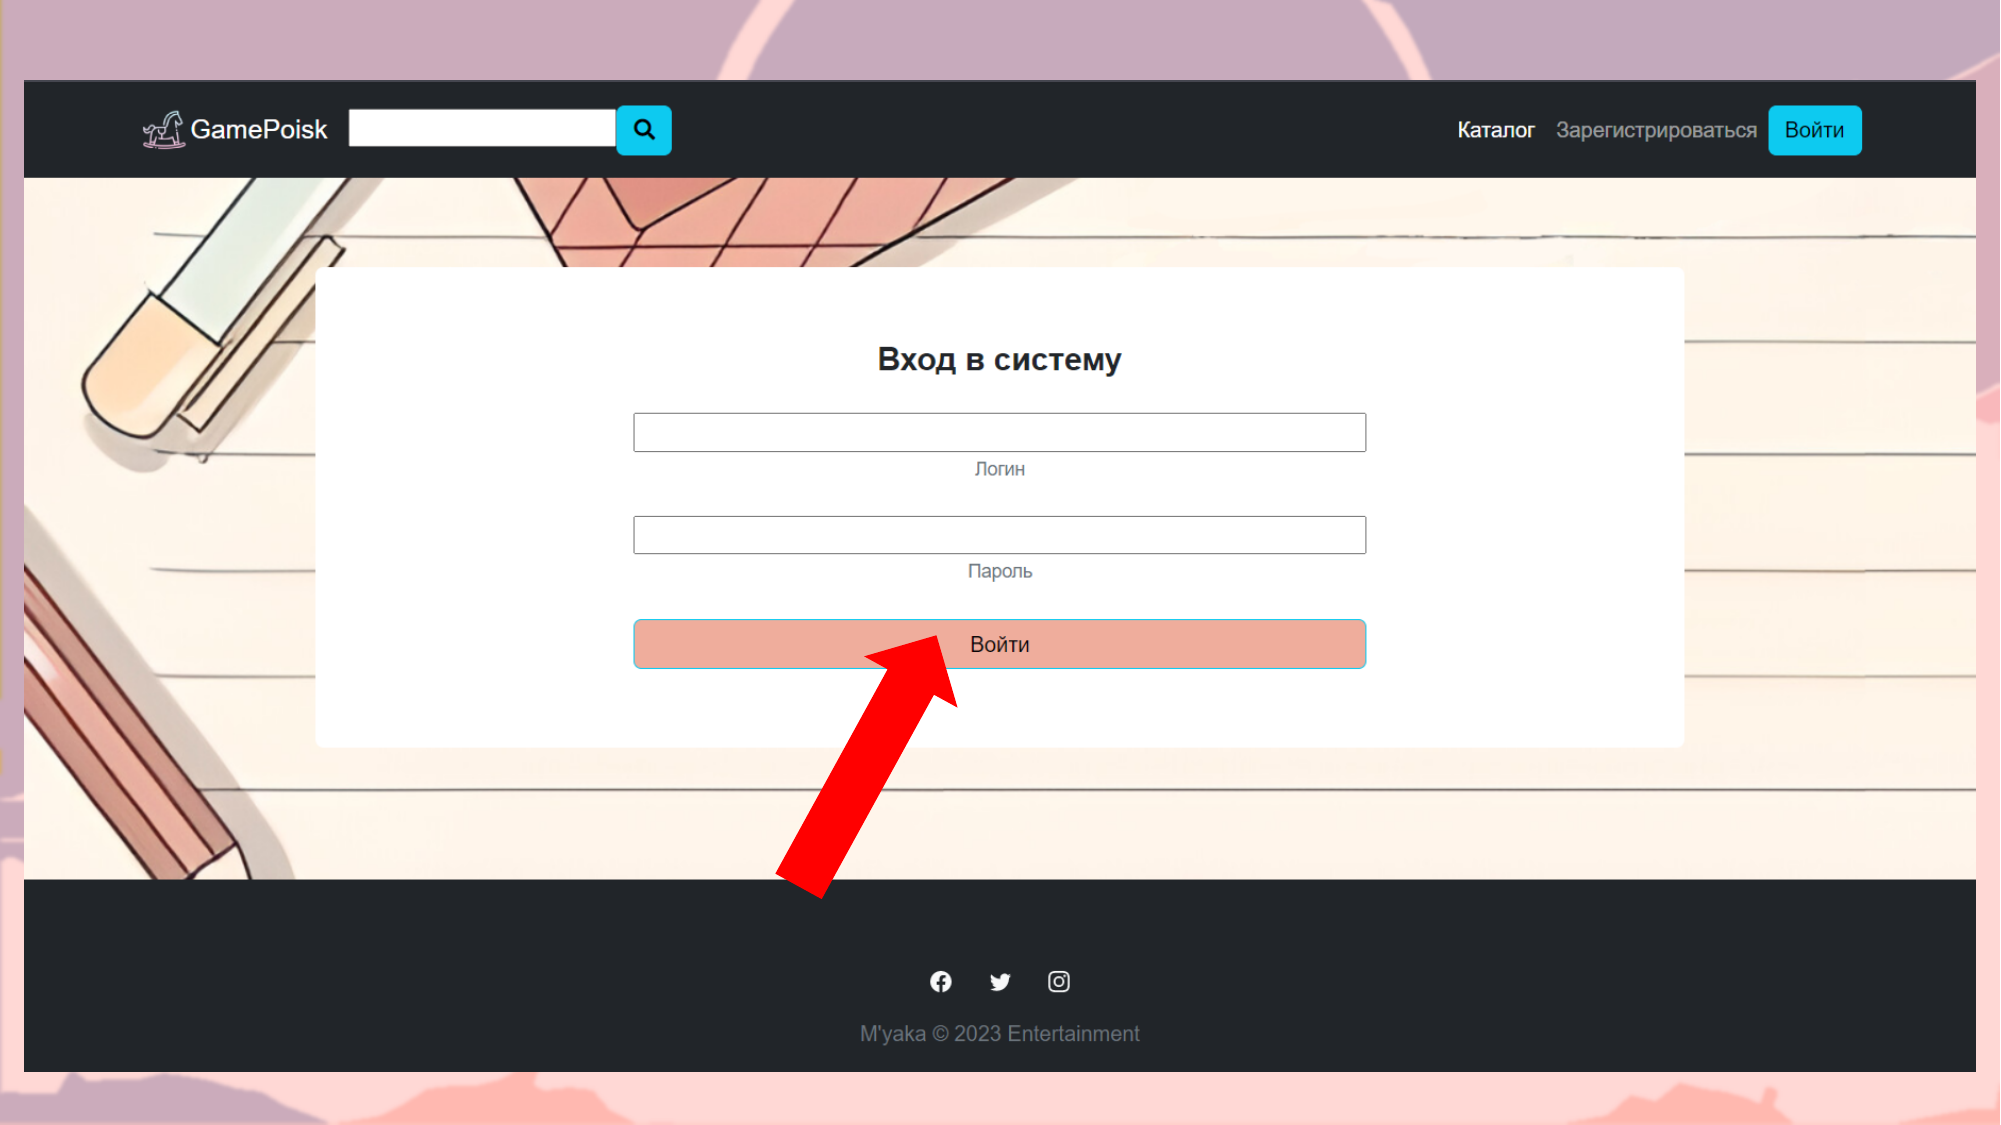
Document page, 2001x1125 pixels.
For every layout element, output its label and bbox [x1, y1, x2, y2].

picture [24, 80, 1976, 1072]
